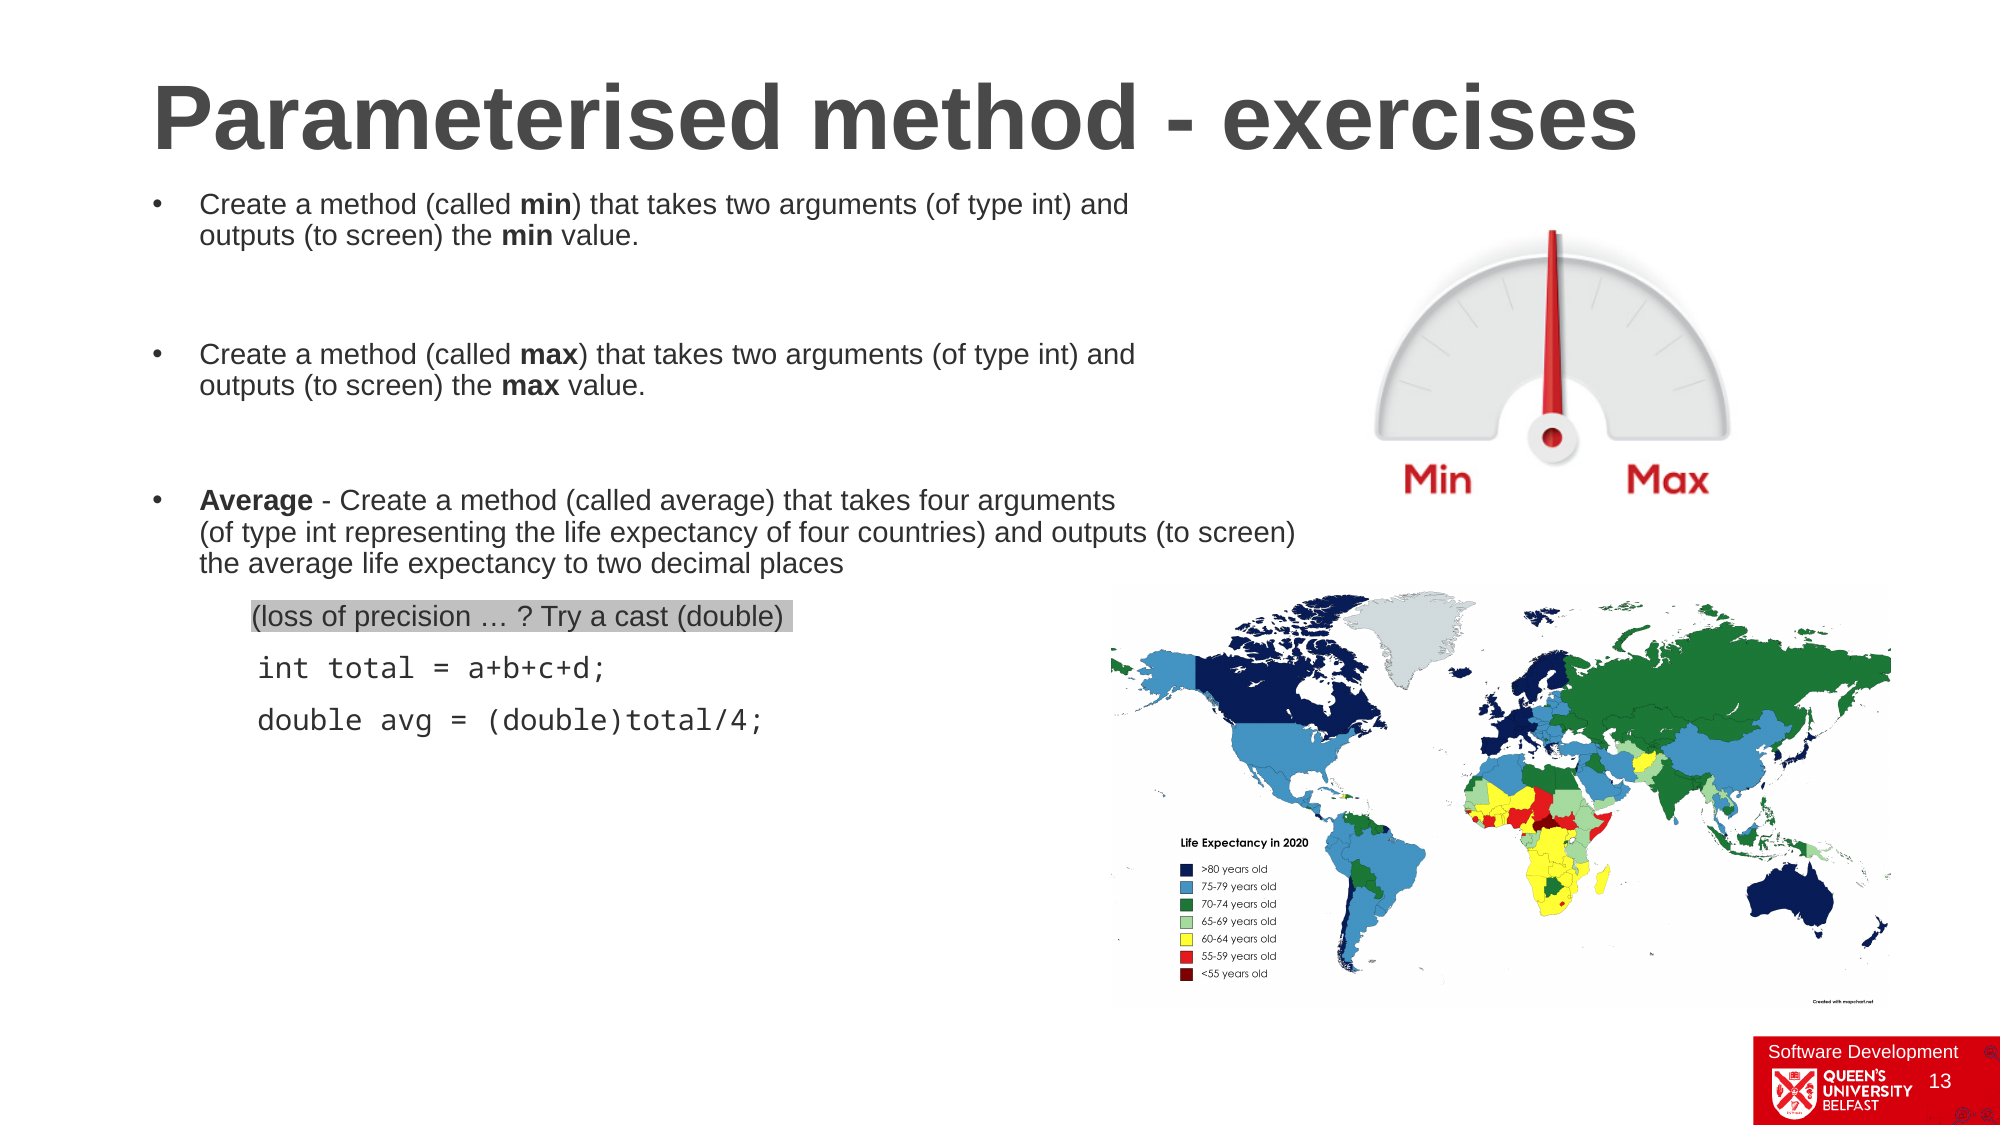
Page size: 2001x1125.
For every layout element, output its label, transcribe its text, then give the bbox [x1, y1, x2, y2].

title Parameterised method - exercises [137, 62, 1740, 167]
picture [1345, 184, 1759, 527]
picture [1111, 583, 1891, 1009]
picture [1767, 1036, 2000, 1125]
list Create a method (called min) that takes two arguments (of type int) and outputs (to screen) the min value. Create a method (called max) that takes two arguments (of type int) and outputs (to screen) the max value. Average - Create a method (called average) that takes four arguments (of type int representing the life expectancy of four countries) and outputs (to screen) the average life expectancy to two decimal places (loss of precision … ? Try a cast (double) int total = a+b+c+d; double avg = (double)total/4; [137, 181, 1884, 985]
